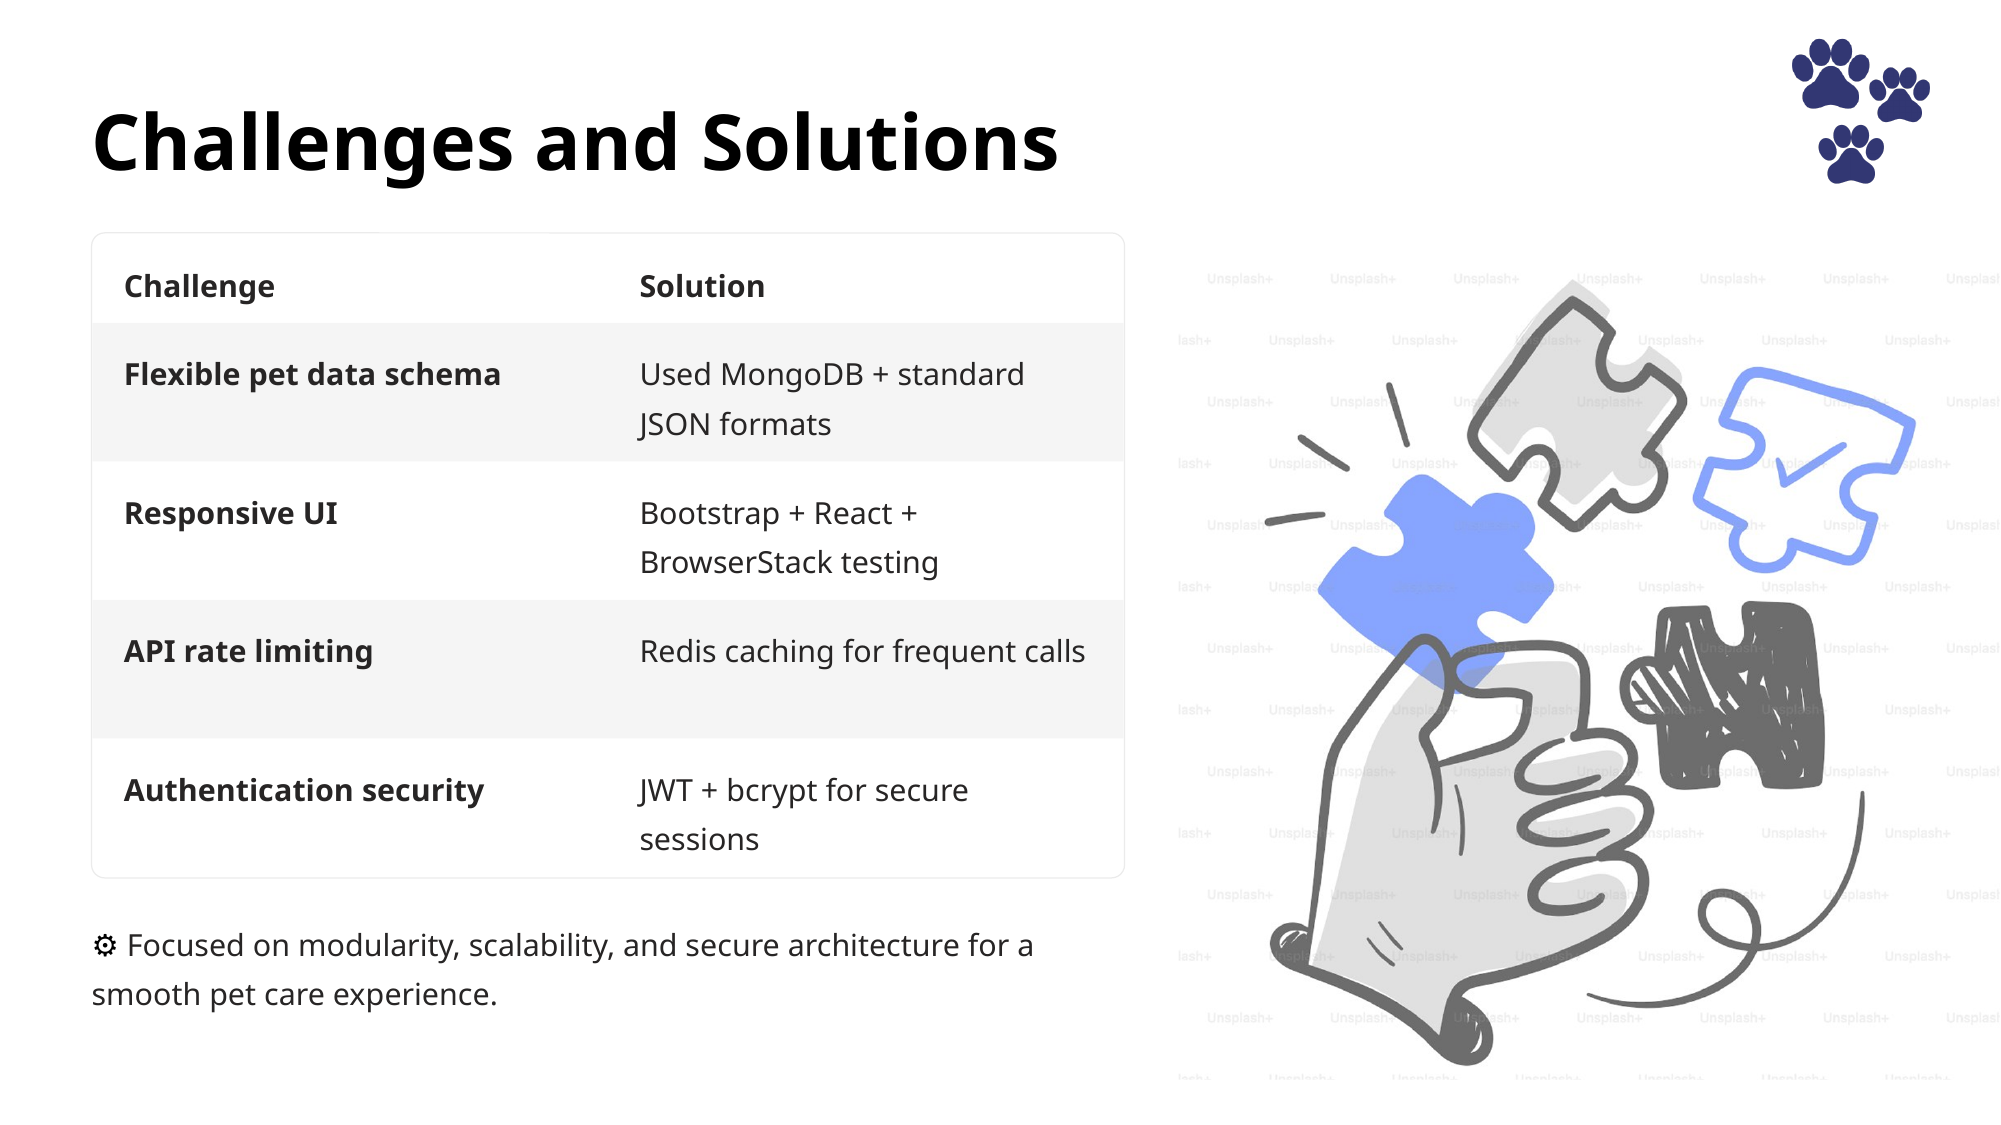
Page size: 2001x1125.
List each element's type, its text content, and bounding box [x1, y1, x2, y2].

text_box JWT + bcrypt for secure sessions [639, 758, 1093, 858]
text_box Solution [639, 253, 1093, 304]
text_box Flexible pet data schema [123, 342, 577, 393]
text_box Challenge [123, 253, 577, 304]
text_box Used MongoDB + standard JSON formats [639, 342, 1093, 442]
picture [1783, 26, 1937, 194]
text_box Responsive UI [123, 481, 577, 531]
text_box API rate limiting [123, 619, 577, 670]
picture [1177, 257, 2000, 1081]
text_box [92, 599, 1124, 738]
text_box [92, 322, 1124, 461]
text_box Redis caching for frequent calls [639, 619, 1093, 719]
text_box Challenges and Solutions [91, 89, 1053, 187]
text_box Authentication security [123, 758, 577, 808]
text_box [92, 233, 1124, 322]
text_box Bootstrap + React + BrowserStack testing [639, 481, 1093, 581]
text_box [92, 738, 1124, 877]
text_box [92, 461, 1124, 599]
text_box ⚙️ Focused on modularity, scalability, and secure architecture for a smooth pet care experience. [91, 912, 1125, 1012]
